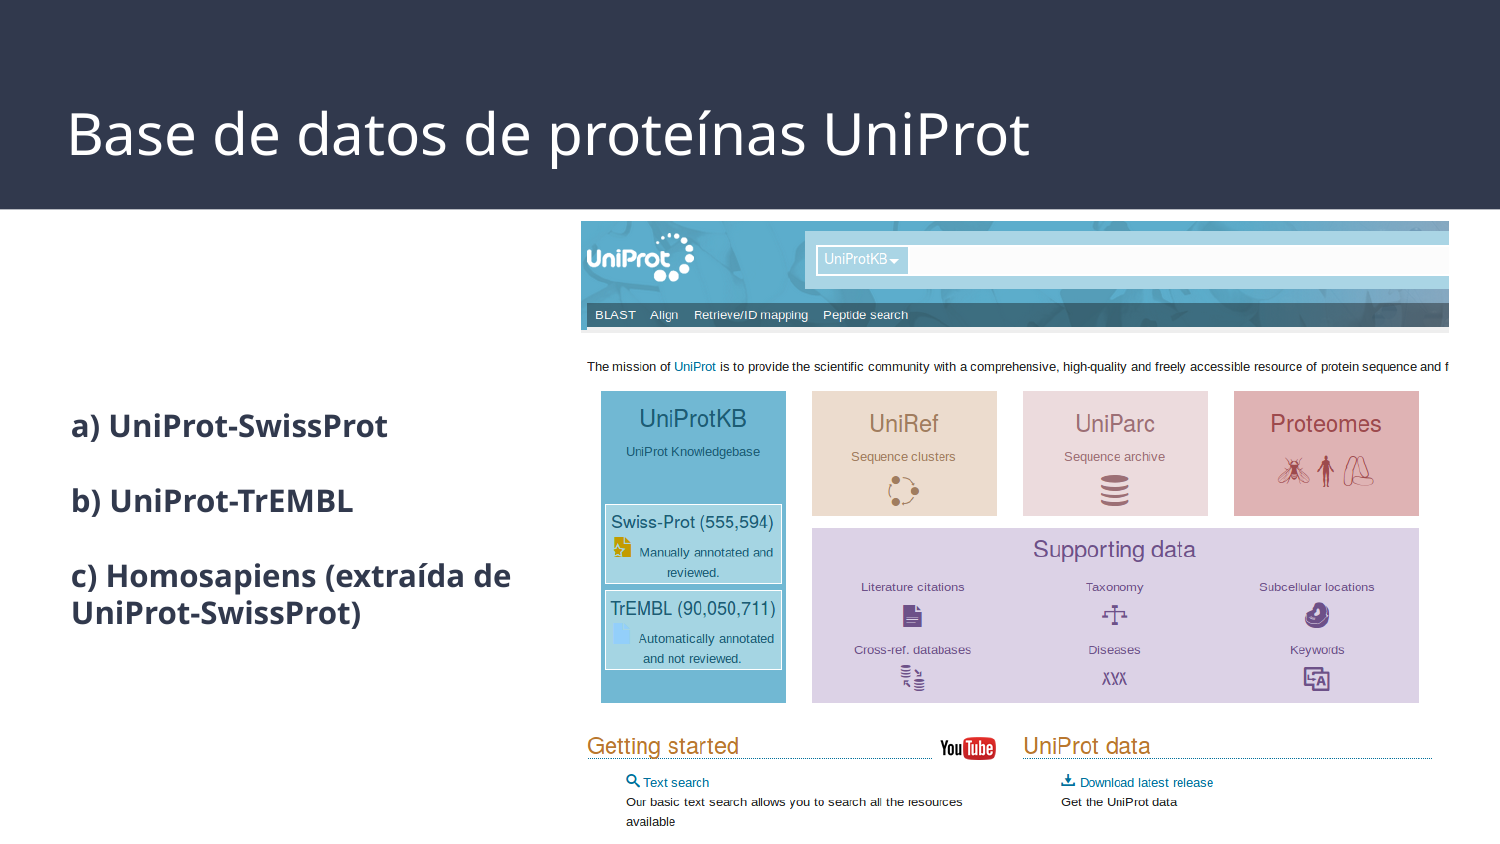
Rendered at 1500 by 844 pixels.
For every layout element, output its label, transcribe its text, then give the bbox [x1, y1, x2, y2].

picture [581, 221, 1450, 831]
text_box a) UniProt-SwissProt b) UniProt-TrEMBL c) Homosapiens (extraída de UniProt-SwissProt) [55, 286, 532, 781]
title Base de datos de proteínas UniProt [51, 82, 1449, 185]
